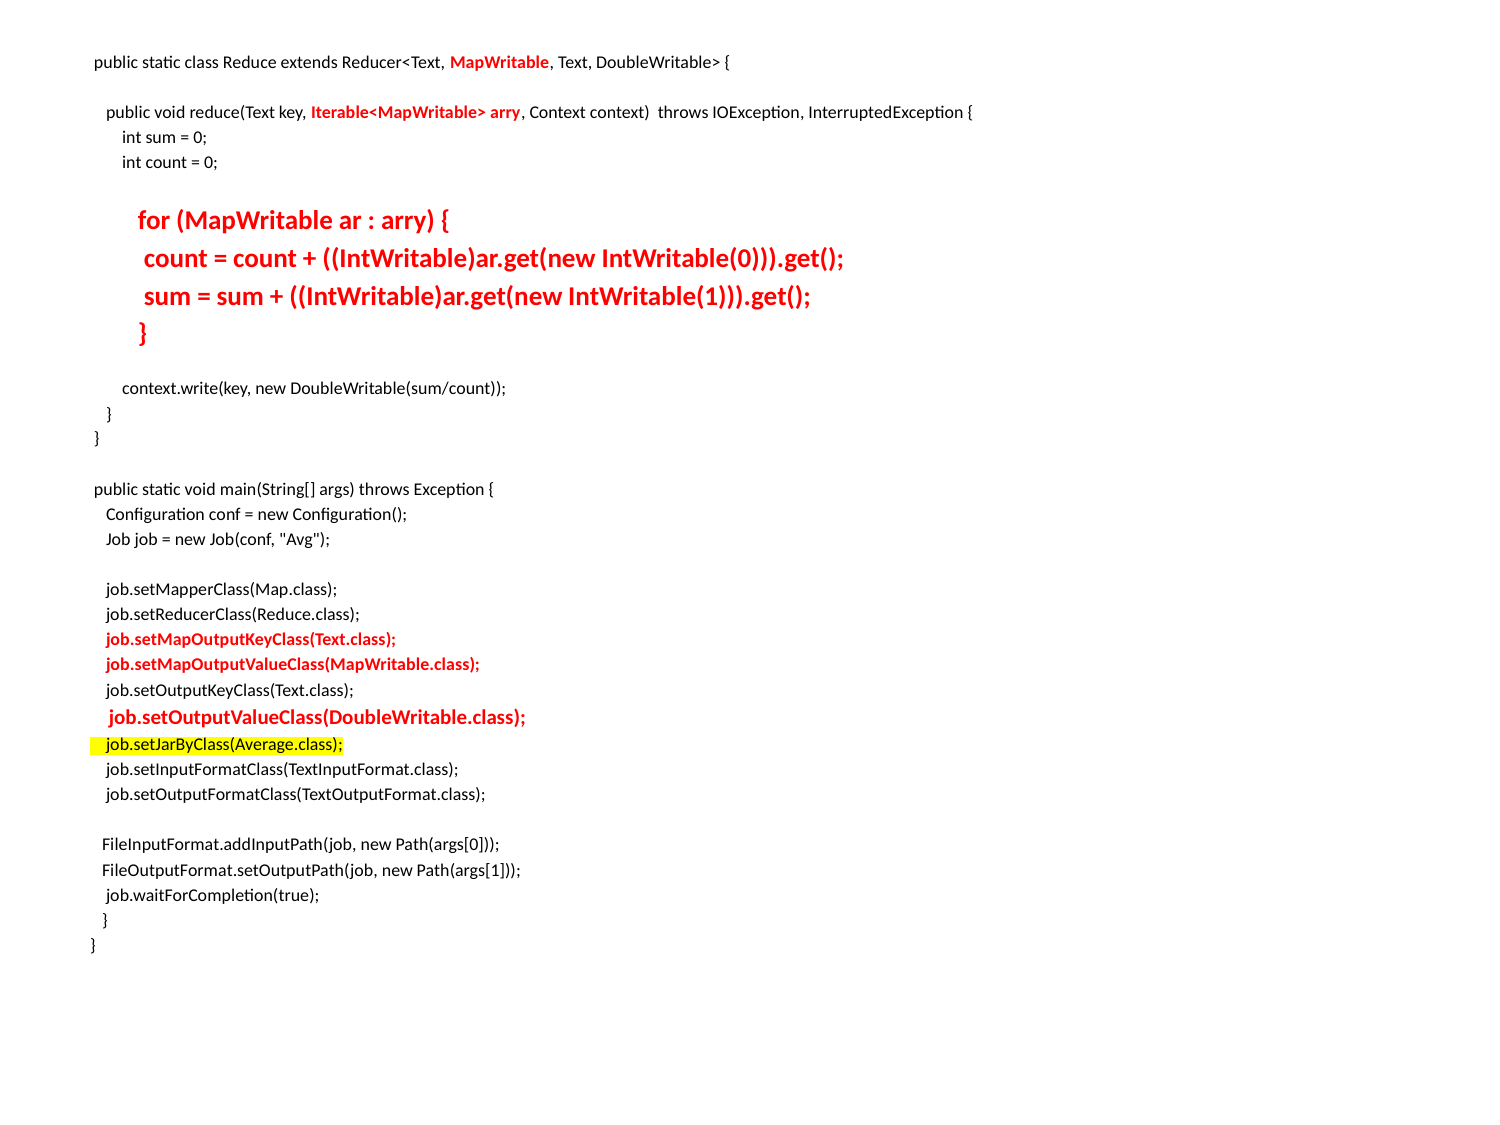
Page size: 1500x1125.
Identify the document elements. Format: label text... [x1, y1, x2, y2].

list public static class Reduce extends Reducer<Text, MapWritable, Text, DoubleWritable> { public void reduce(Text key, Iterable<MapWritable> arry, Context context) throws IOException, InterruptedException { int sum = 0; int count = 0; for (MapWritable ar : arry) { count = count + ((IntWritable)ar.get(new IntWritable(0))).get(); sum = sum + ((IntWritable)ar.get(new IntWritable(1))).get(); } context.write(key, new DoubleWritable(sum/count)); } } public static void main(String[] args) throws Exception { Configuration conf = new Configuration(); Job job = new Job(conf, "Avg"); job.setMapperClass(Map.class); job.setReducerClass(Reduce.class); job.setMapOutputKeyClass(Text.class); job.setMapOutputValueClass(MapWritable.class); job.setOutputKeyClass(Text.class); job.setOutputValueClass(DoubleWritable.class); job.setJarByClass(Average.class); job.setInputFormatClass(TextInputFormat.class); job.setOutputFormatClass(TextOutputFormat.class); FileInputFormat.addInputPath(job, new Path(args[0])); FileOutputFormat.setOutputPath(job, new Path(args[1])); job.waitForCompletion(true); } } [75, 42, 1425, 1005]
